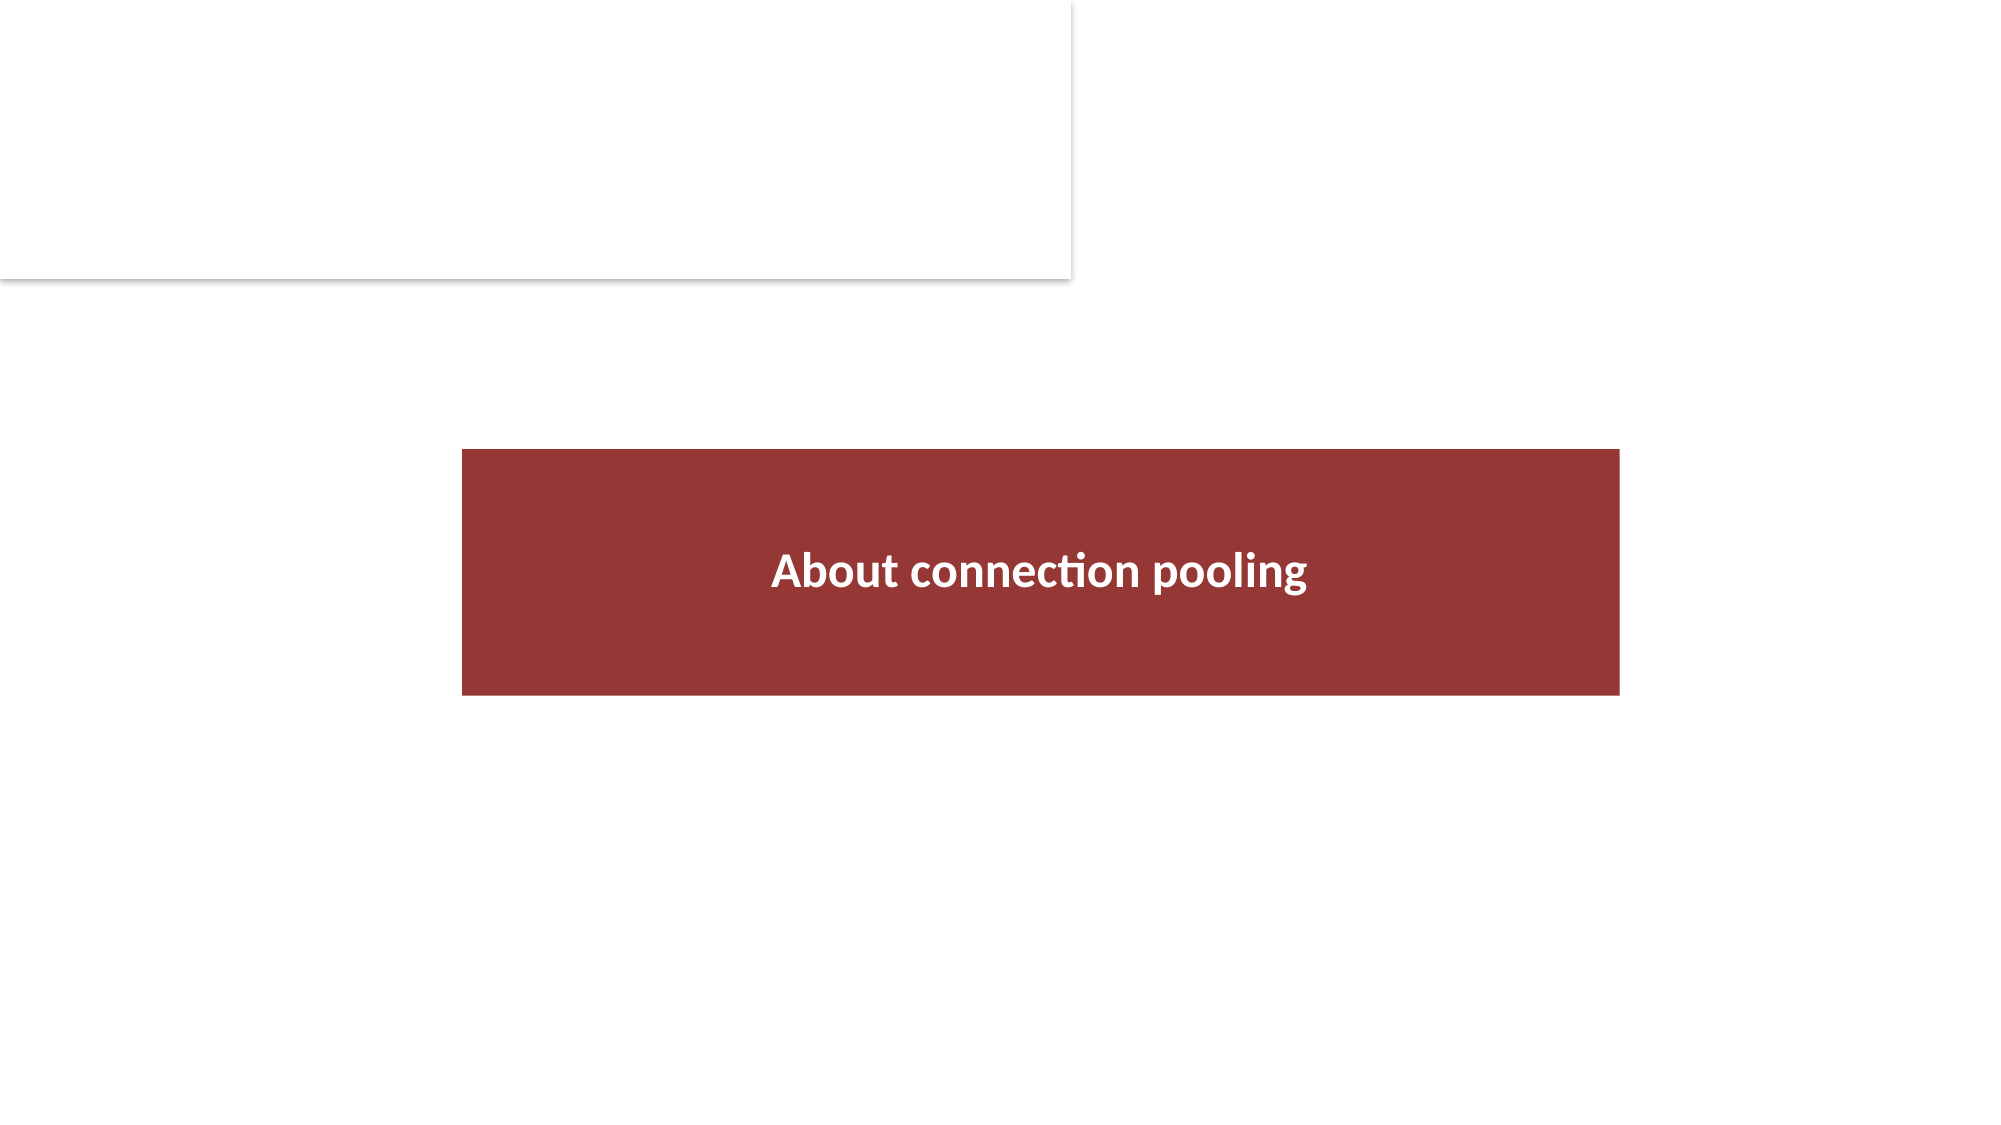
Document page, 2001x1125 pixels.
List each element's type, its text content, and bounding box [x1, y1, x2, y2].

list About connection pooling [574, 492, 1504, 643]
